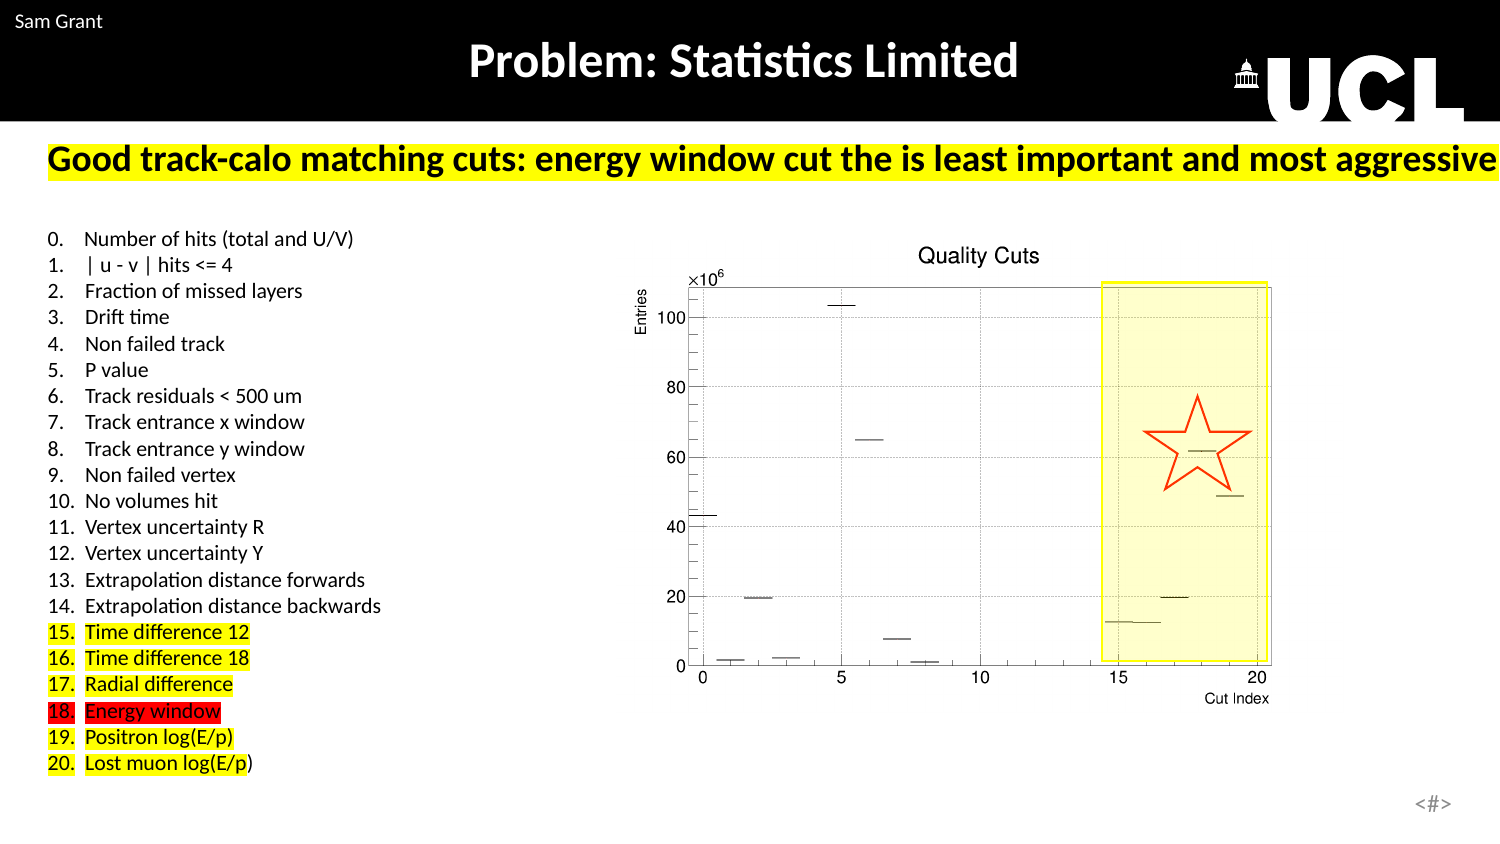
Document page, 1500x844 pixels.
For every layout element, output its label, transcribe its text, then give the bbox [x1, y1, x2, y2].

picture [616, 239, 1344, 713]
text_box Problem: Statistics Limited [217, 19, 1283, 95]
text_box Good track-calo matching cuts: energy window cut the is least important and most aggressive 0. Number of hits (total and U/V) | u - v | hits <= 4 Fraction of missed layers Drift time Non failed track P value Track residuals < 500 um Track entrance x window Track entrance y window Non failed vertex No volumes hit Vertex uncertainty R Vertex uncertainty Y Extrapolation distance forwards Extrapolation distance backwards Time difference 12 Time difference 18 Radial difference Energy window Positron log(E/p) Lost muon log(E/p) [32, 126, 1500, 844]
